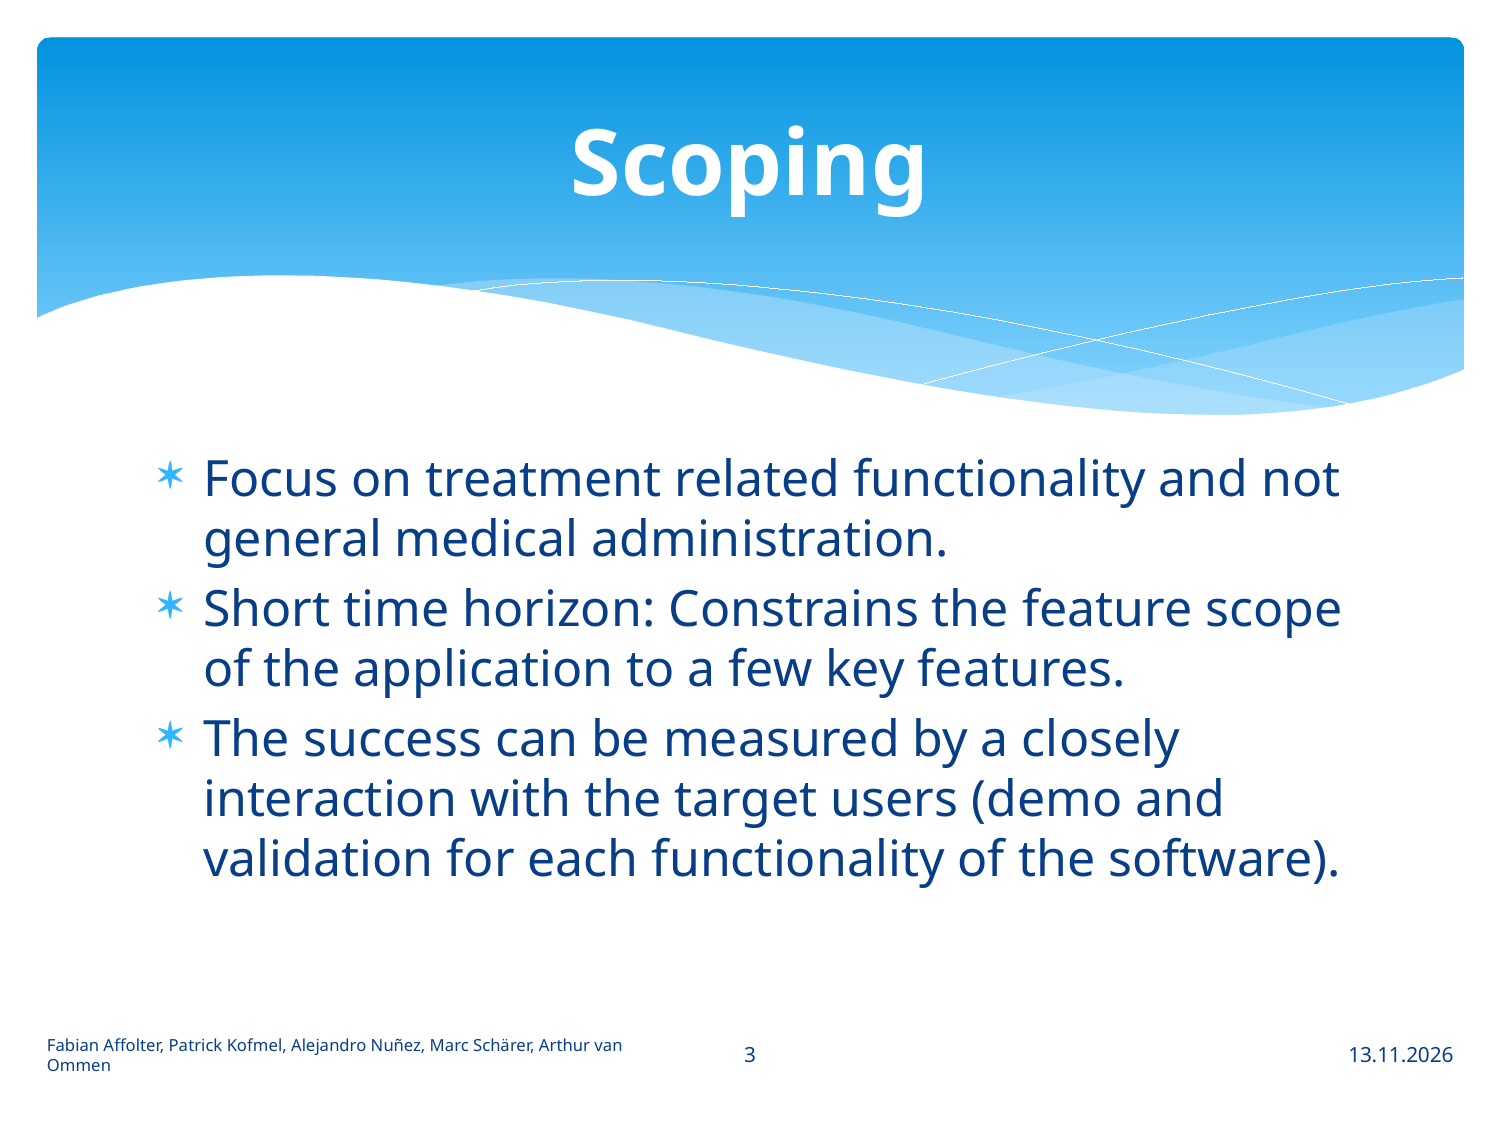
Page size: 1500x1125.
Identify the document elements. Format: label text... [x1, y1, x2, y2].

slide_number 3 [654, 1025, 846, 1086]
list Focus on treatment related functionality and not general medical administration. Short time horizon: Constrains the feature scope of the application to a few key features. The success can be measured by a closely interaction with the target users (demo and validation for each functionality of the software). [143, 438, 1359, 1005]
title Scoping [75, 55, 1425, 261]
footer Fabian Affolter, Patrick Kofmel, Alejandro Nuñez, Marc Schärer, Arthur van Ommen [31, 1025, 653, 1086]
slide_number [847, 1025, 1469, 1086]
